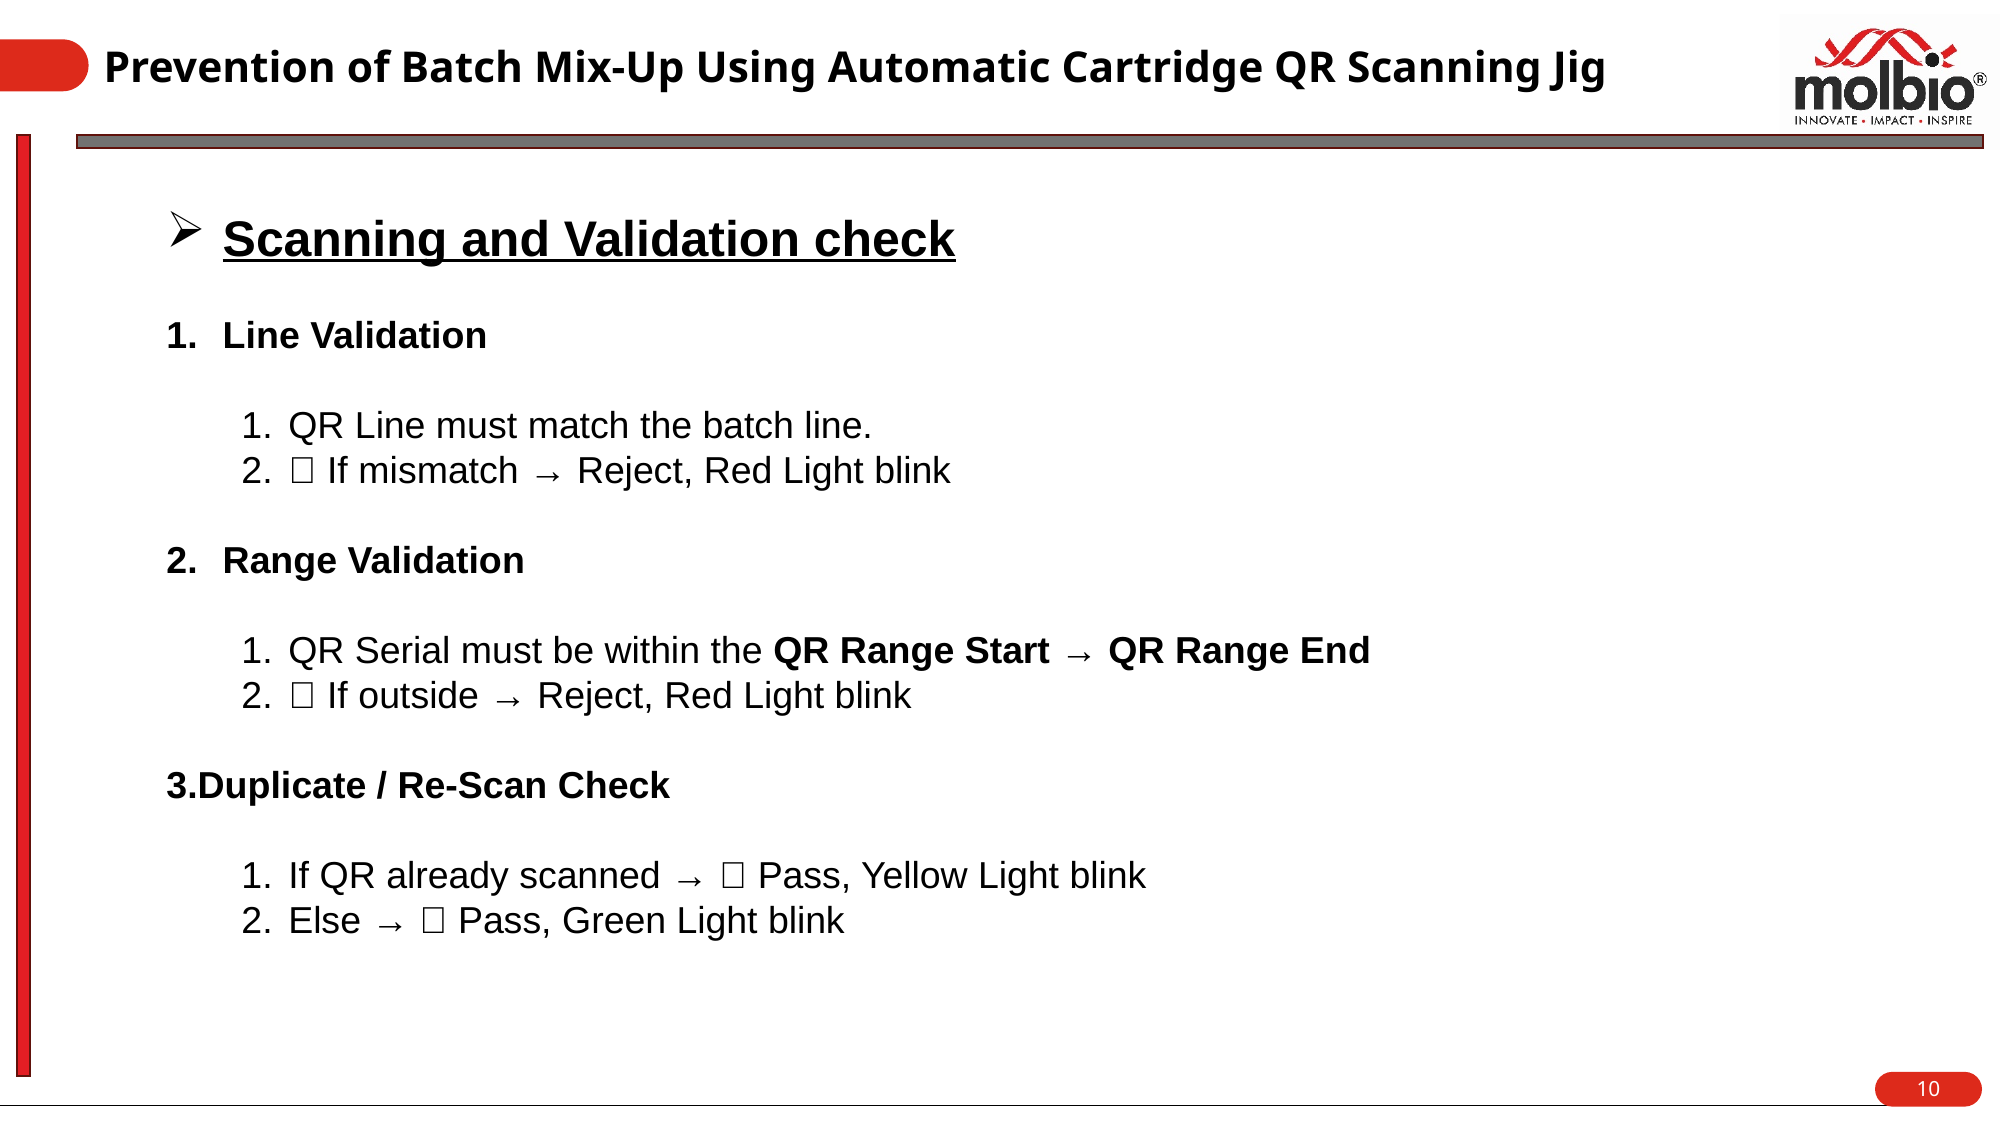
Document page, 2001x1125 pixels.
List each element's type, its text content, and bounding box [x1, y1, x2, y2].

slide_number 10 [1893, 1076, 1964, 1102]
title Prevention of Batch Mix-Up Using Automatic Cartridge QR Scanning Jig [88, 14, 1830, 117]
text_box [16, 134, 31, 1077]
text_box [76, 134, 1984, 149]
picture [1779, 14, 2000, 150]
text_box Scanning and Validation check Line Validation QR Line must match the batch line. ❌ If mismatch → Reject, Red Light blink Range Validation QR Serial must be within the QR Range Start → QR Range End ❌ If outside → Reject, Red Light blink Duplicate / Re-Scan Check If QR already scanned → ✅ Pass, Yellow Light blink Else → ✅ Pass, Green Light blink [151, 198, 1425, 949]
